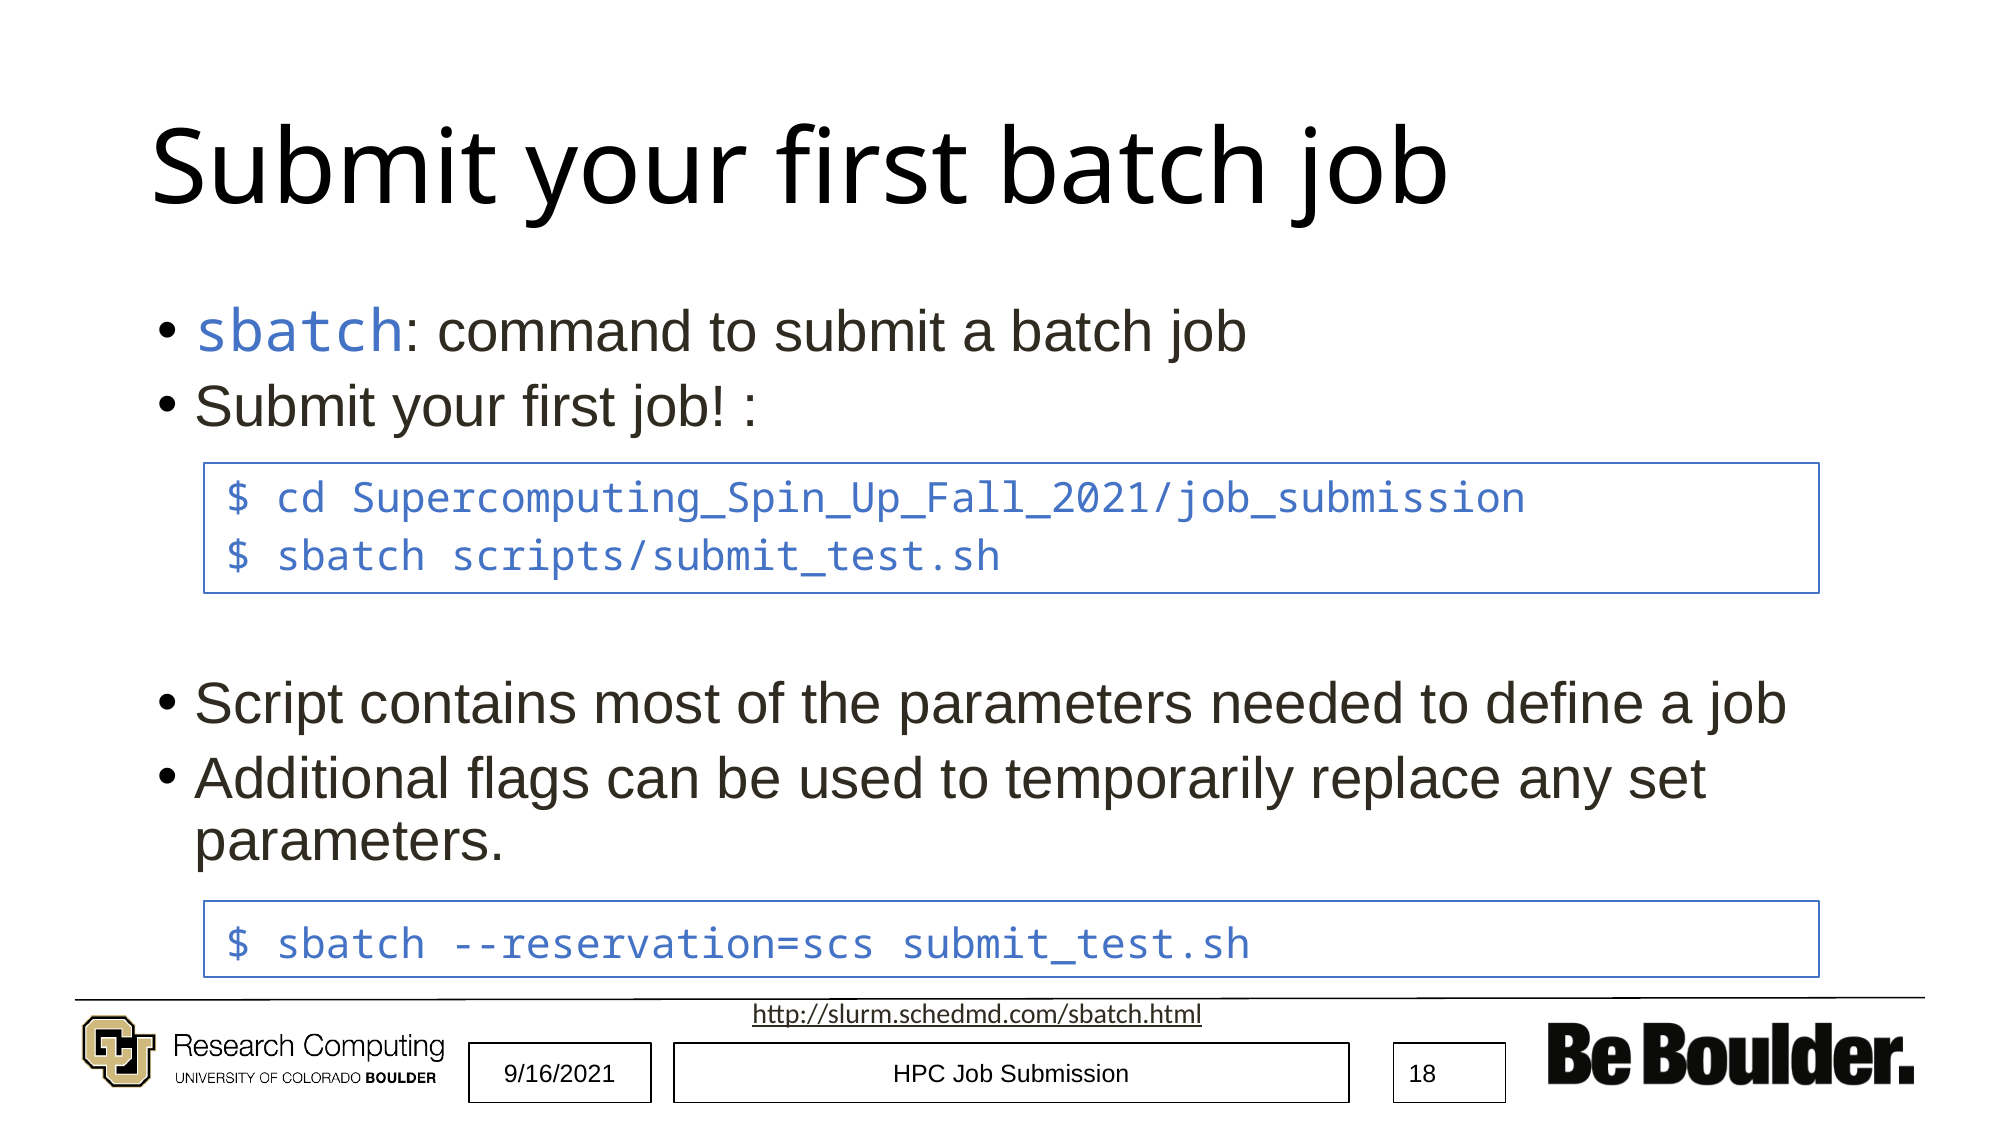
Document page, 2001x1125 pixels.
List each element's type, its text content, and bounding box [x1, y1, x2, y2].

text_box $ sbatch --reservation=scs submit_test.sh [204, 901, 1819, 977]
title Submit your first batch job [135, 60, 1888, 278]
picture [81, 1015, 444, 1088]
footer HPC Job Submission [673, 1042, 1350, 1103]
text_box $ cd Supercomputing_Spin_Up_Fall_2021/job_submission $ sbatch scripts/submit_test.sh [204, 463, 1819, 593]
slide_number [468, 1042, 652, 1103]
text_box http://slurm.schedmd.com/sbatch.html [750, 992, 1208, 1029]
slide_number ‹#› [1393, 1042, 1506, 1103]
picture [1524, 1015, 1938, 1088]
list sbatch: command to submit a batch job Submit your first job! : Script contains most of the parameters needed to define a job Additional flags can be used to temporarily replace any set parameters. [135, 293, 1911, 977]
